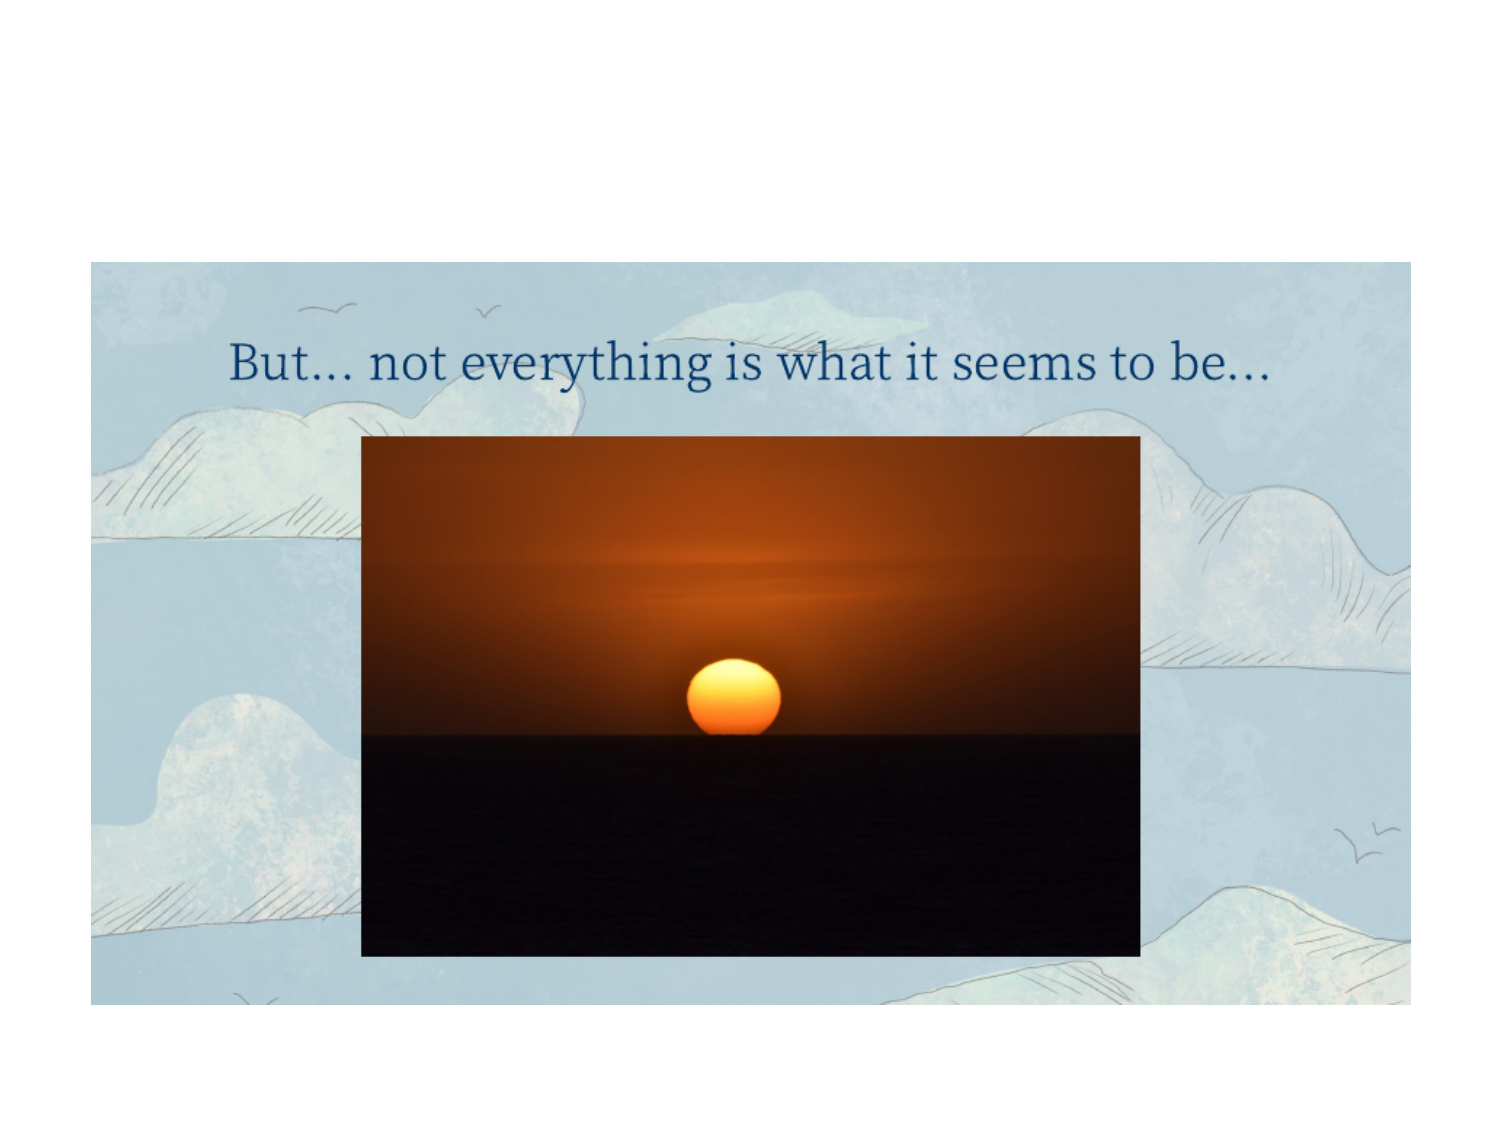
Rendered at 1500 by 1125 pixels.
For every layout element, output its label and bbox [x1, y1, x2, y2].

picture [91, 262, 1411, 1005]
